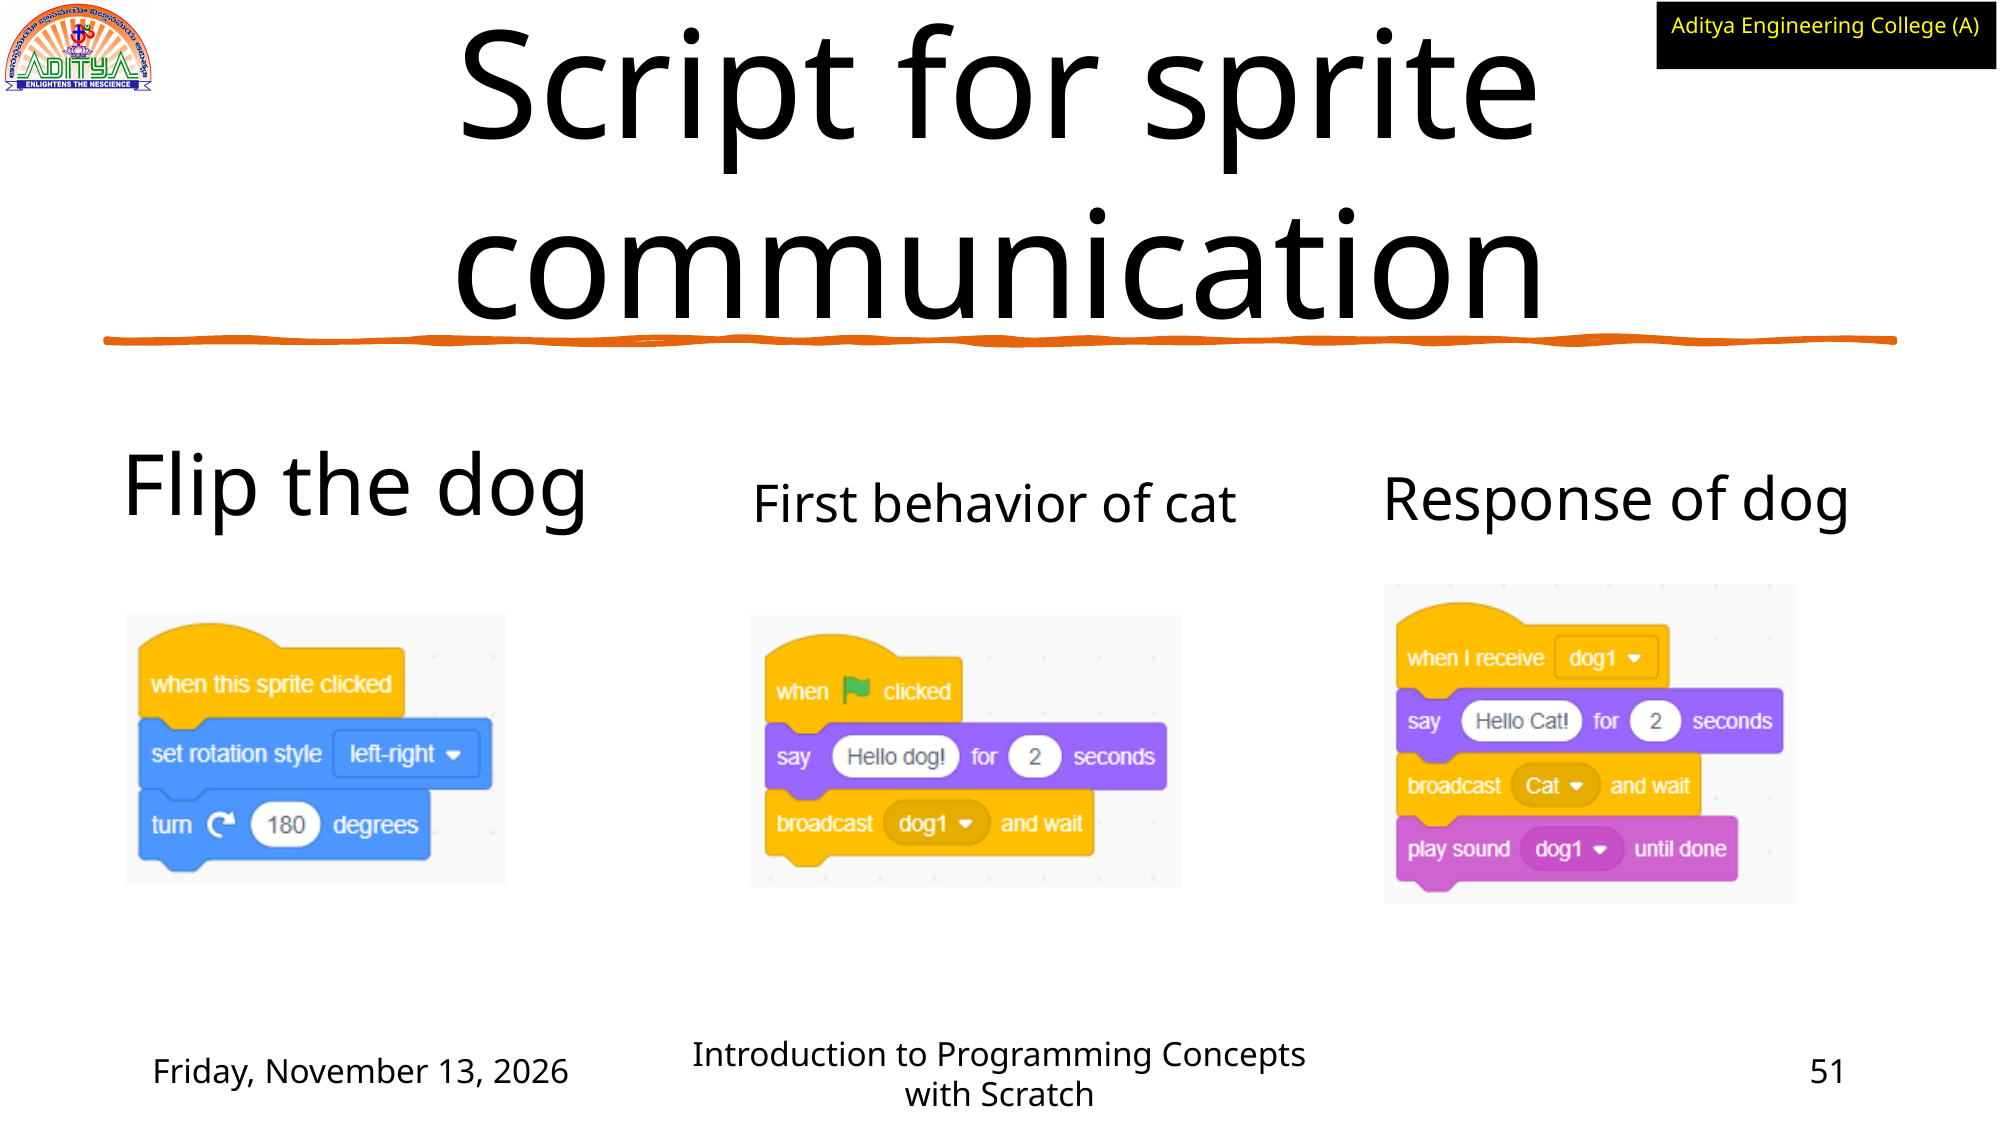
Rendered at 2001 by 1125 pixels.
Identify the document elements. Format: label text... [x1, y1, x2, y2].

title Script for sprite communication [137, 59, 1863, 278]
list Flip the dog [106, 423, 632, 540]
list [1384, 584, 1796, 904]
footer Introduction to Programming Concepts with Scratch [662, 1042, 1338, 1103]
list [126, 613, 506, 884]
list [749, 615, 1182, 887]
list First behavior of cat [738, 423, 1263, 540]
slide_number 51 [1412, 1042, 1863, 1103]
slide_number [137, 1042, 588, 1103]
picture [3, 3, 153, 92]
list Response of dog [1368, 423, 1893, 540]
